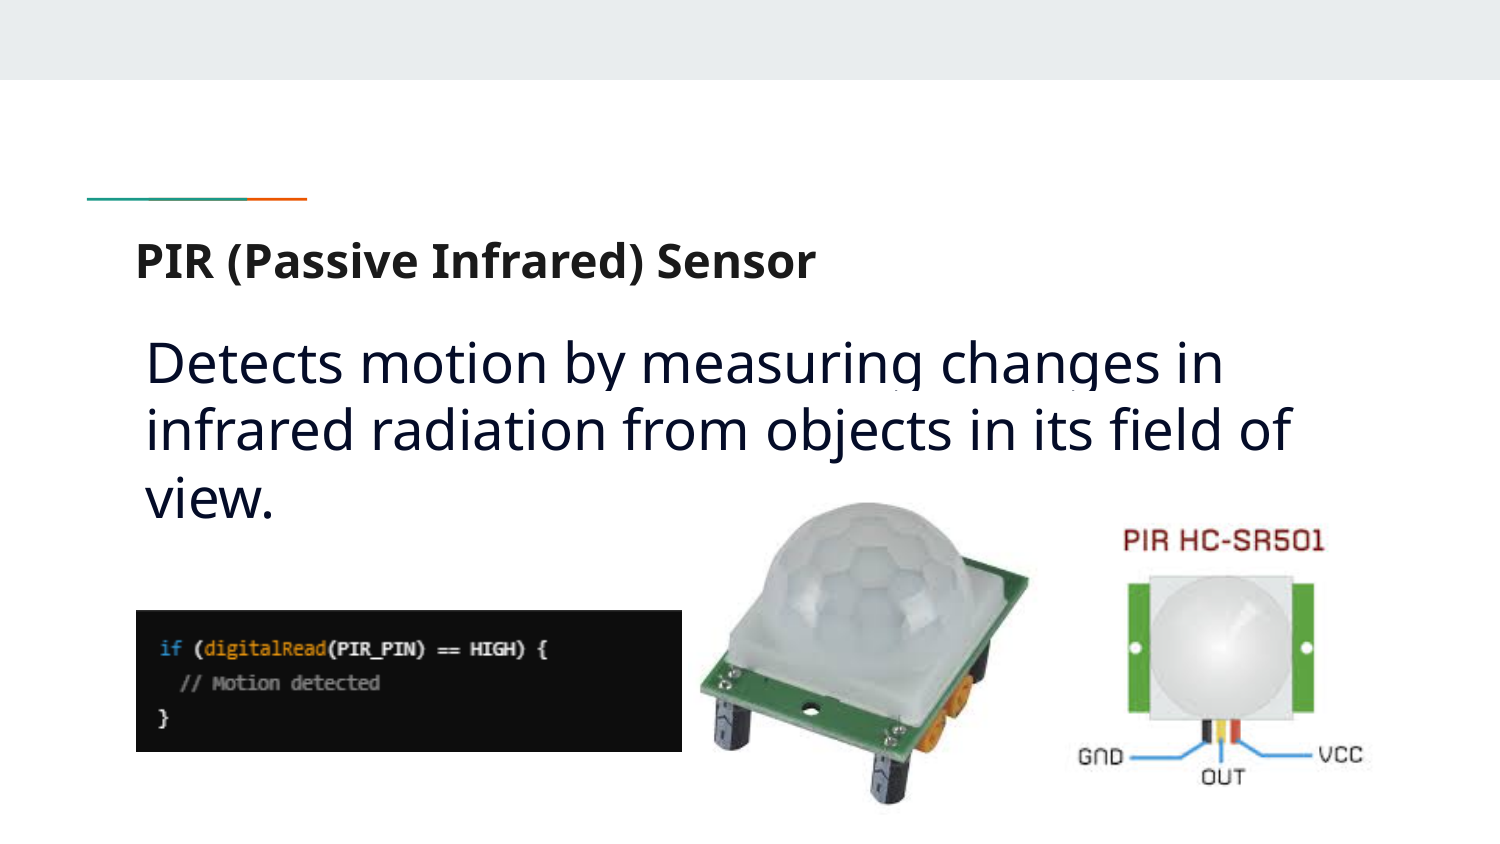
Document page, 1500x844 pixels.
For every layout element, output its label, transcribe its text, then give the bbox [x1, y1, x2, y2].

title PIR (Passive Infrared) Sensor [119, 216, 1381, 305]
picture [1051, 495, 1382, 812]
picture [688, 478, 1039, 829]
picture [136, 609, 682, 753]
text_box Detects motion by measuring changes in infrared radiation from objects in its field of view. [130, 312, 1407, 545]
